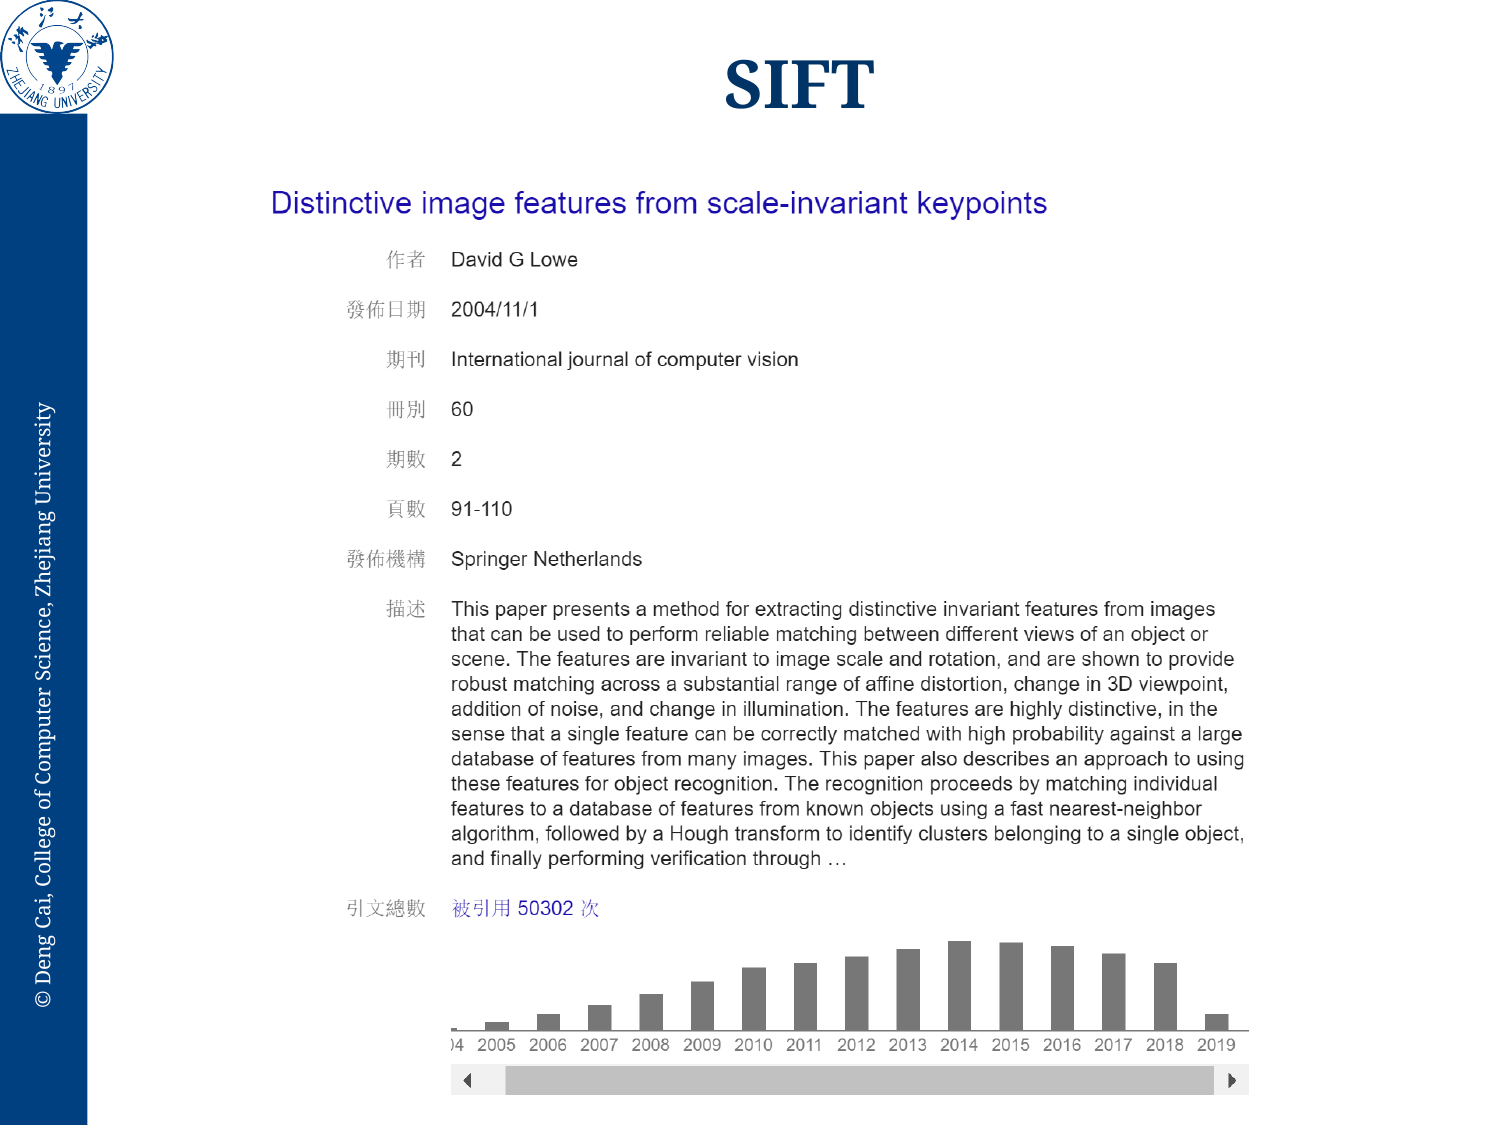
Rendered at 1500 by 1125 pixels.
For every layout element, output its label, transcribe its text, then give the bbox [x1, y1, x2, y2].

picture [0, 0, 114, 114]
picture [252, 178, 1275, 1095]
title SIFT [129, 30, 1471, 131]
